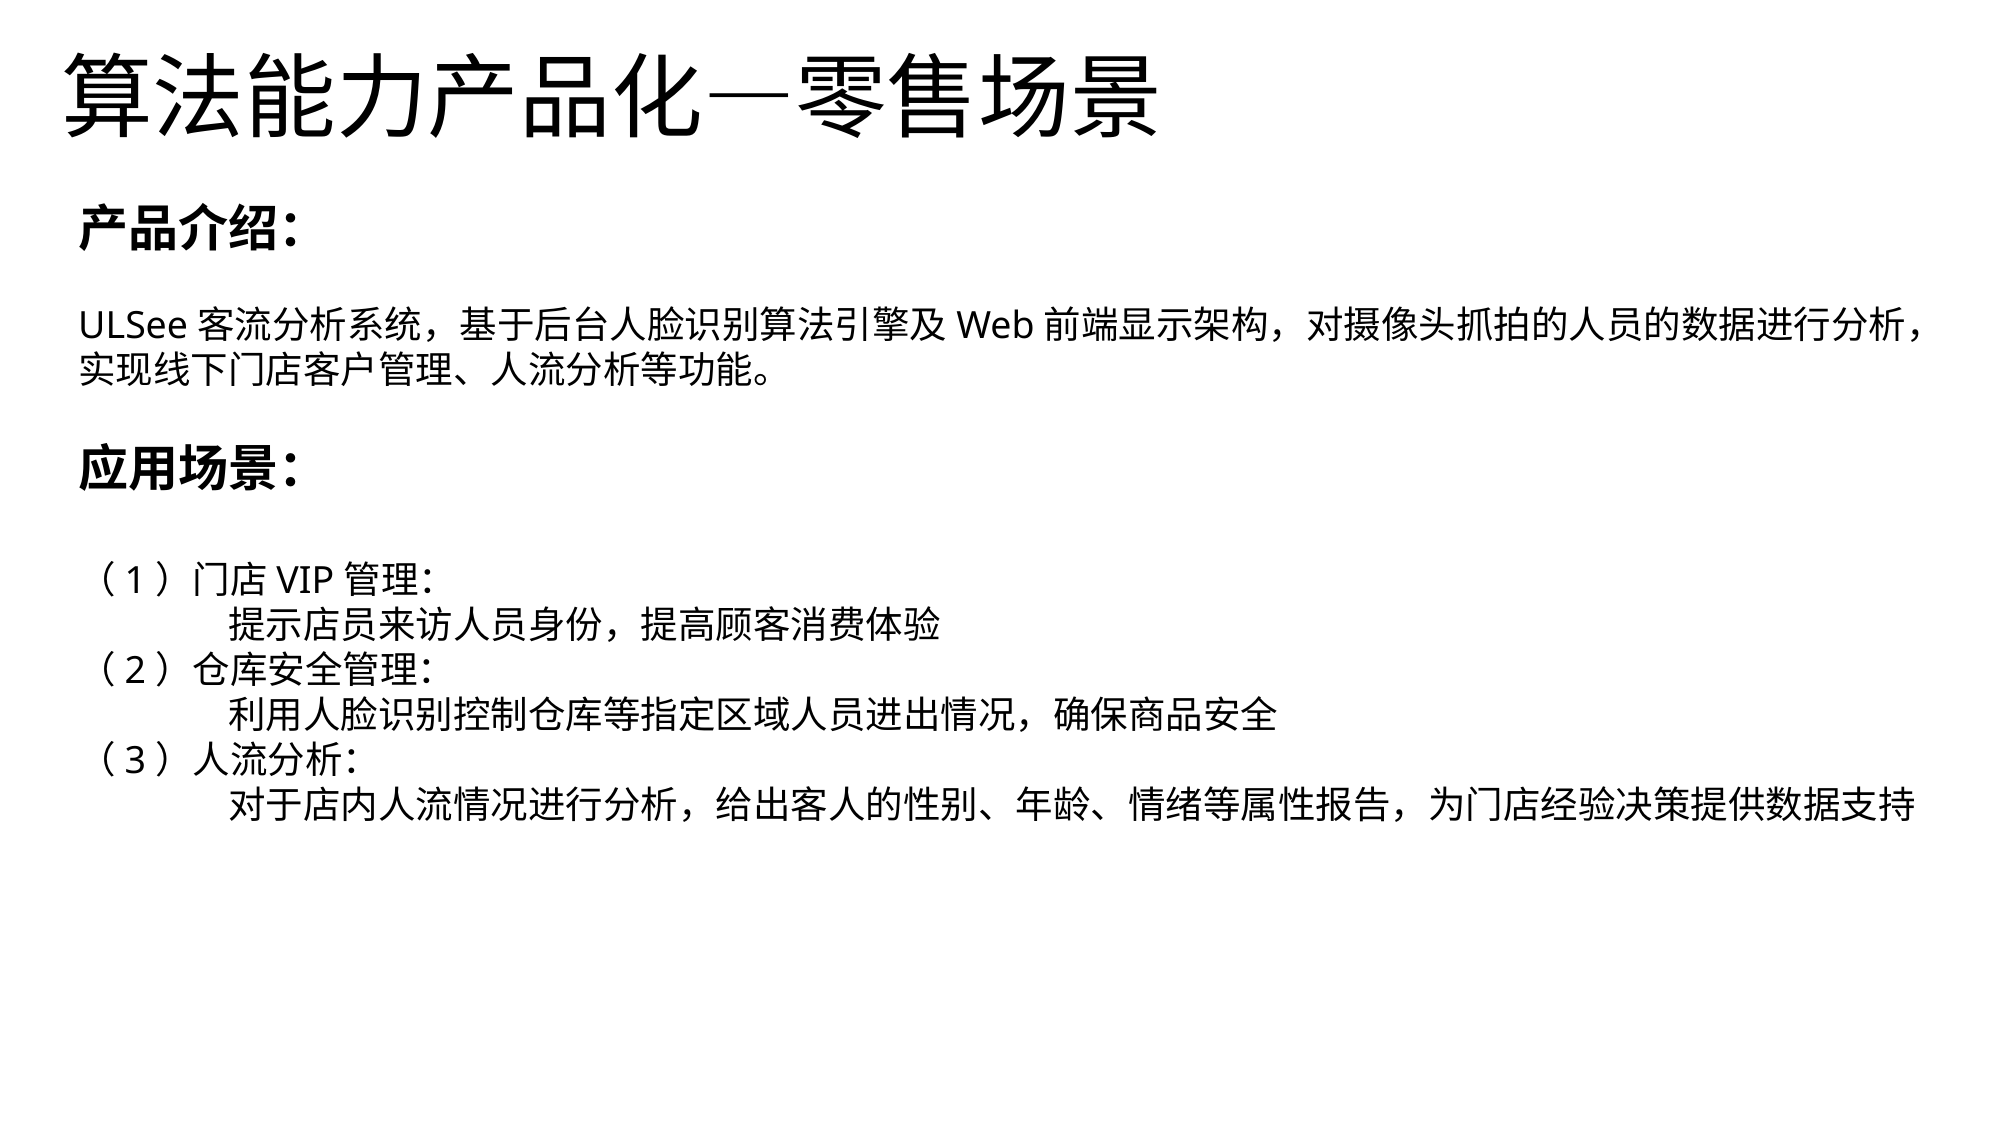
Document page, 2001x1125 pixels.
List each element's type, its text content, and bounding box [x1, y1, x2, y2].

text_box 产品介绍： ULSee客流分析系统，基于后台人脸识别算法引擎及Web前端显示架构，对摄像头抓拍的人员的数据进行分析，实现线下门店客户管理、人流分析等功能。 应用场景： （1）门店VIP管理： 提示店员来访人员身份，提高顾客消费体验 （2）仓库安全管理： 利用人脸识别控制仓库等指定区域人员进出情况，确保商品安全 （3）人流分析： 对于店内人流情况进行分析，给出客人的性别、年龄、情绪等属性报告，为门店经验决策提供数据支持 [63, 188, 1980, 834]
title 算法能力产品化—零售场景 [46, 32, 1539, 170]
